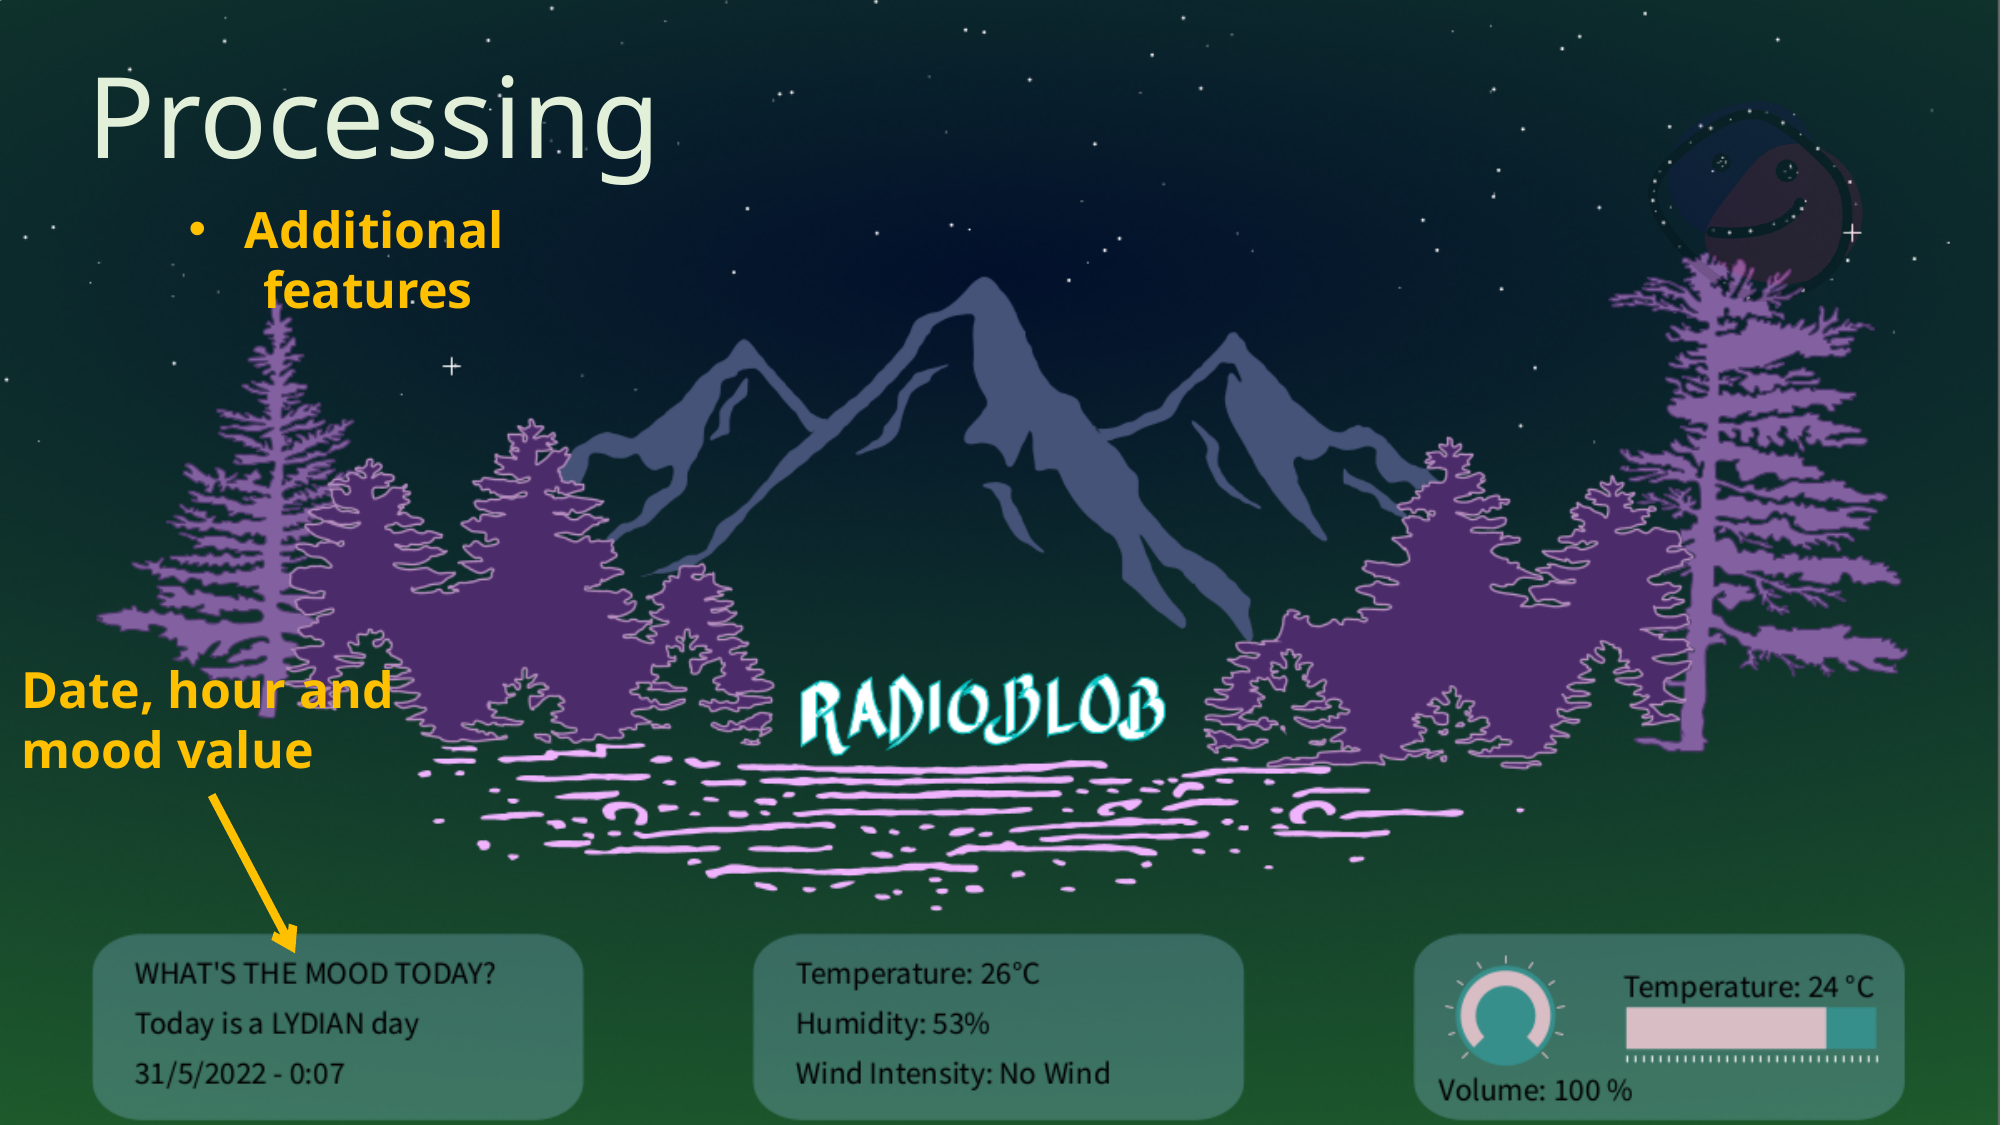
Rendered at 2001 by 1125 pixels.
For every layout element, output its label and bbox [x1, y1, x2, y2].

text_box [211, 794, 295, 954]
picture [0, 0, 2000, 1125]
